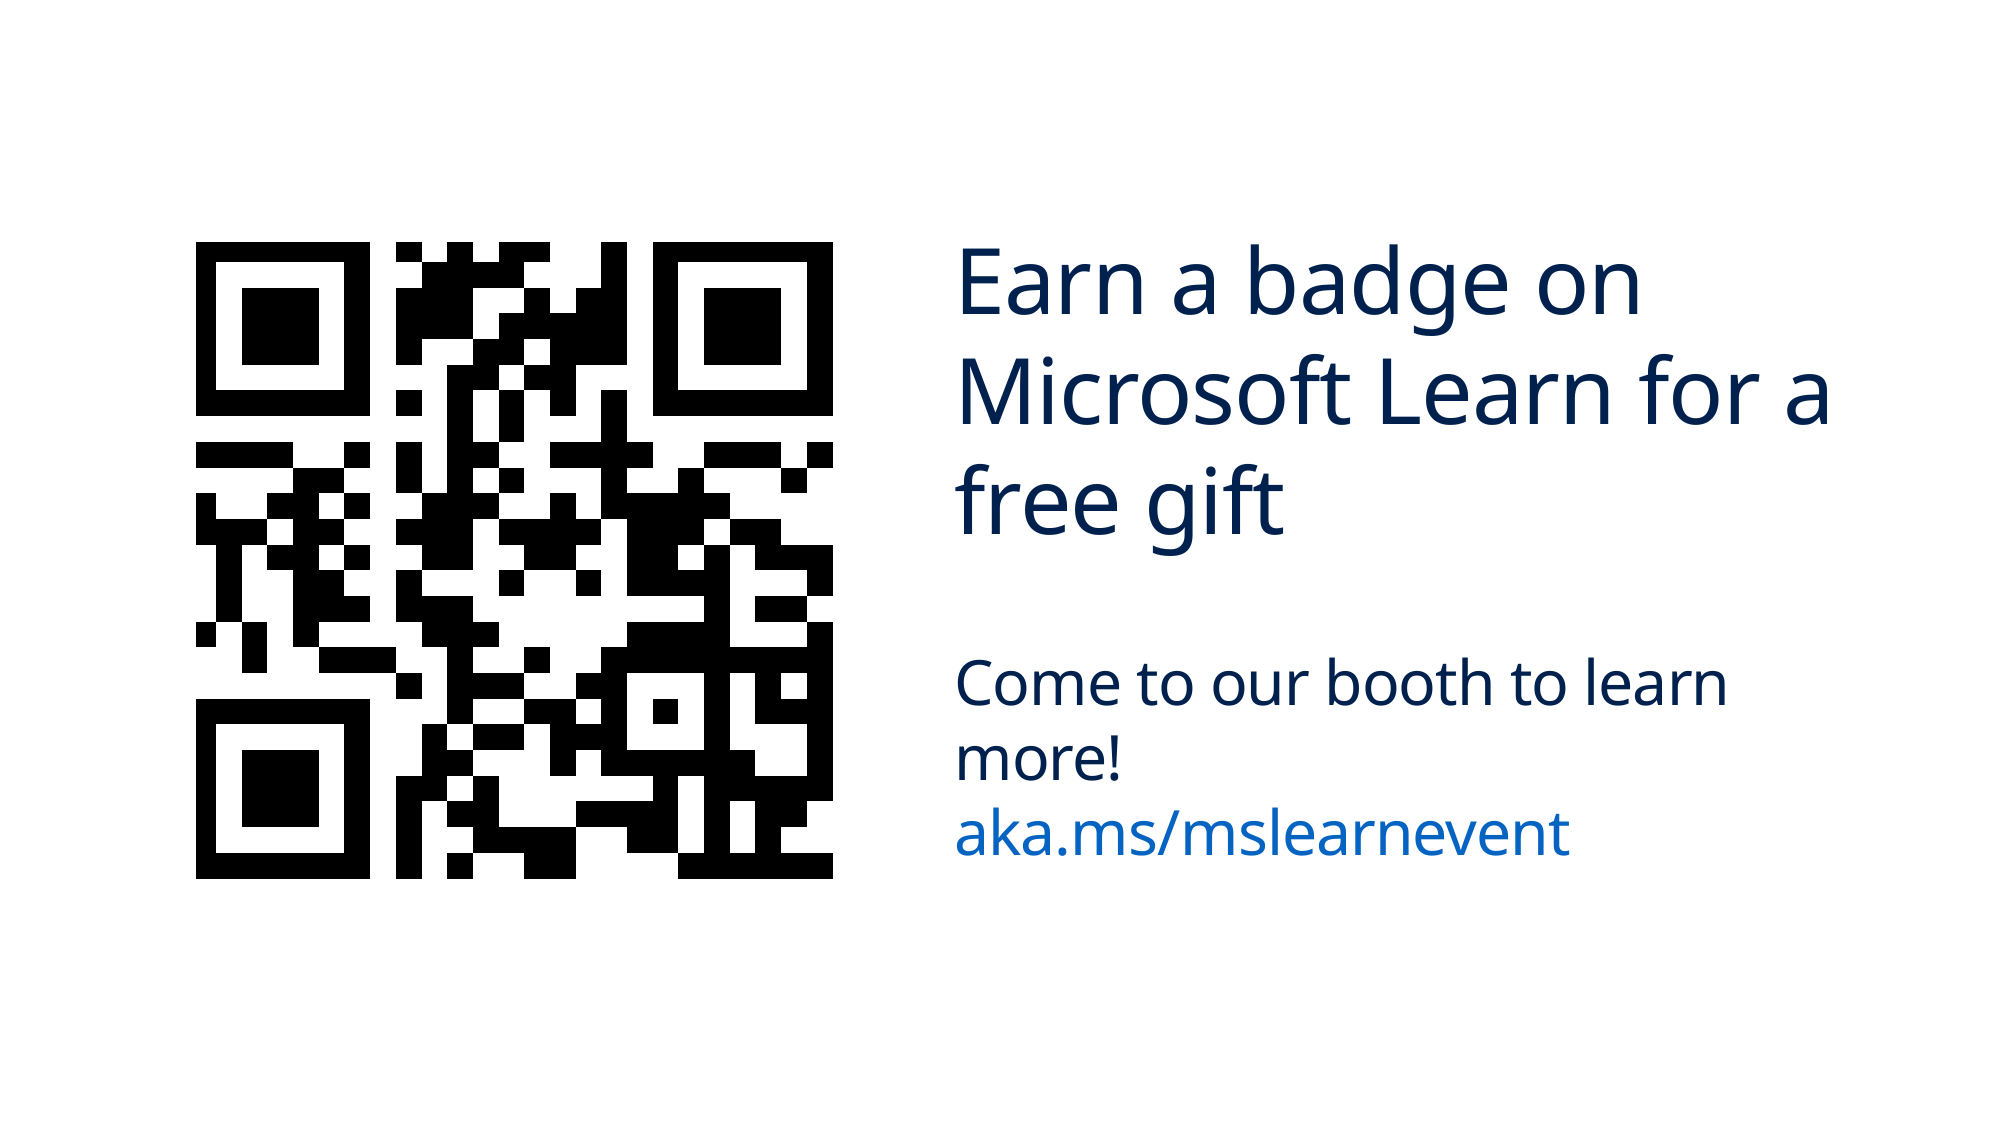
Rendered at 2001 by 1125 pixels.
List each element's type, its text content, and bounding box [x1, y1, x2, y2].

picture [196, 242, 833, 879]
text_box Earn a badge on Microsoft Learn for a free gift Come to our booth to learn more! aka.ms/mslearnevent [954, 223, 1881, 941]
